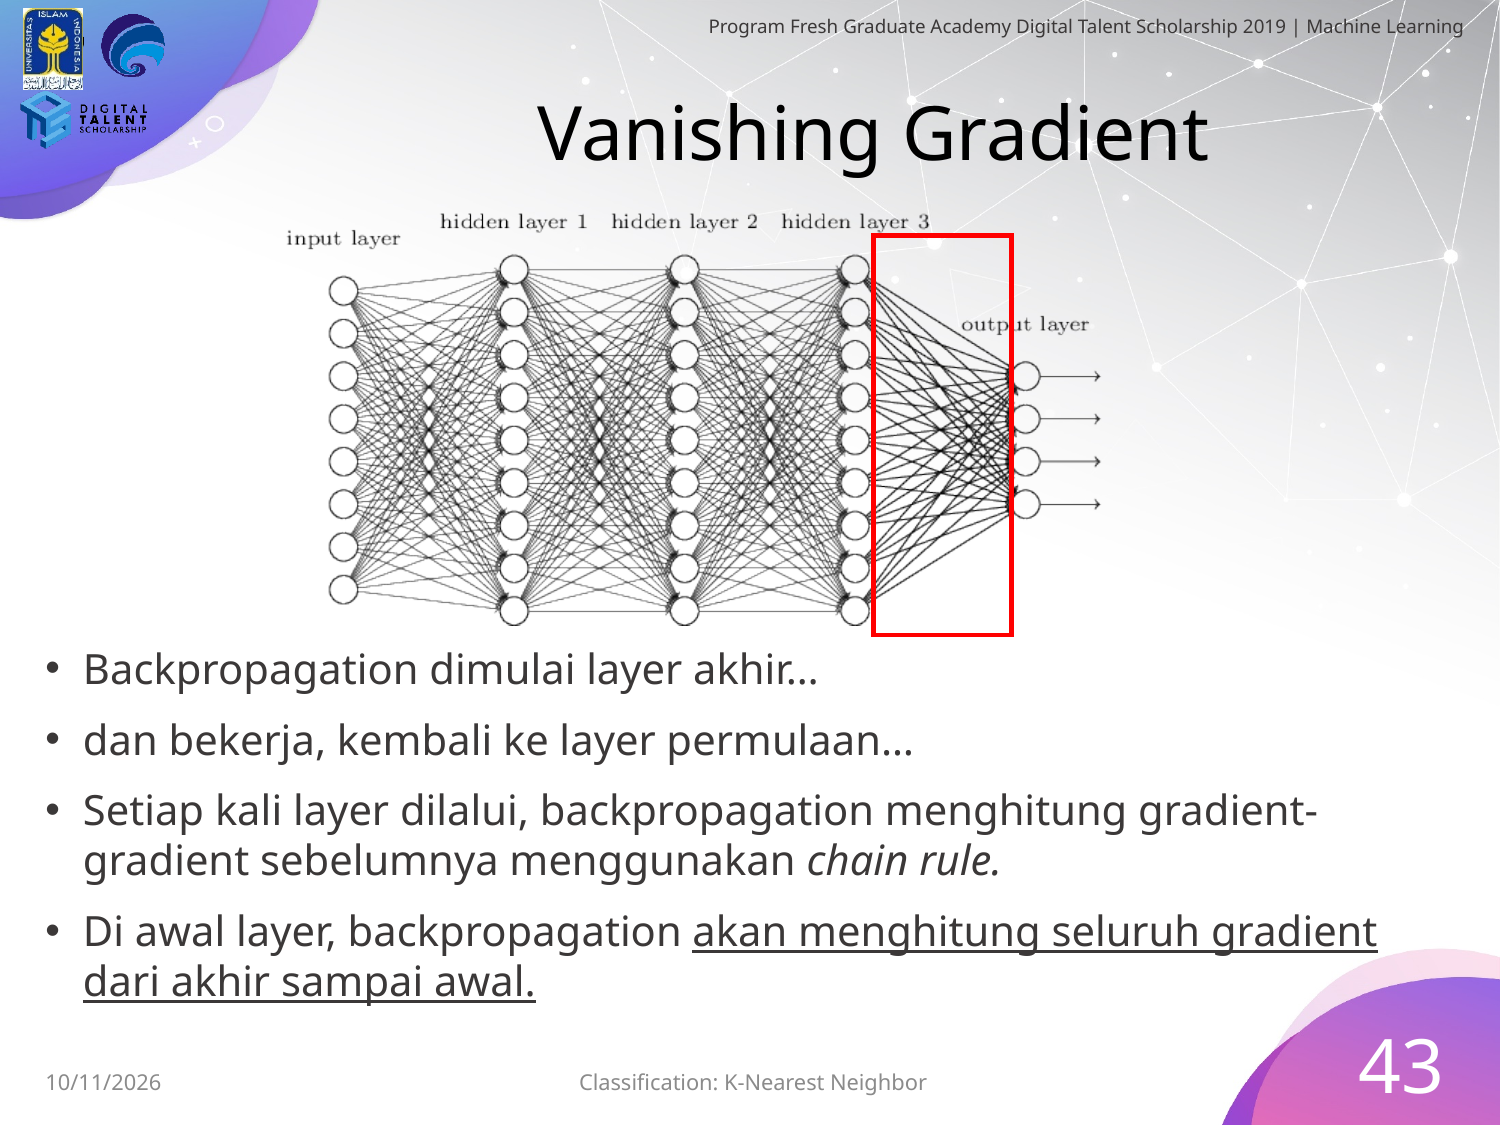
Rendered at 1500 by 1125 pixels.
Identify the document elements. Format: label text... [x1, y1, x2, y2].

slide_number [30, 1053, 272, 1114]
title Vanishing Gradient [271, 66, 1477, 207]
text_box [873, 626, 1012, 636]
slide_number 43 [1327, 1025, 1477, 1115]
footer Classification: K-Nearest Neighbor [386, 1053, 1121, 1114]
picture [0, 0, 1500, 1125]
list Backpropagation dimulai layer akhir… dan bekerja, kembali ke layer permulaan… Setiap kali layer dilalui, backpropagation menghitung gradient-gradient sebelumnya menggunakan chain rule. Di awal layer, backpropagation akan menghitung seluruh gradient dari akhir sampai awal. [30, 634, 1477, 1026]
